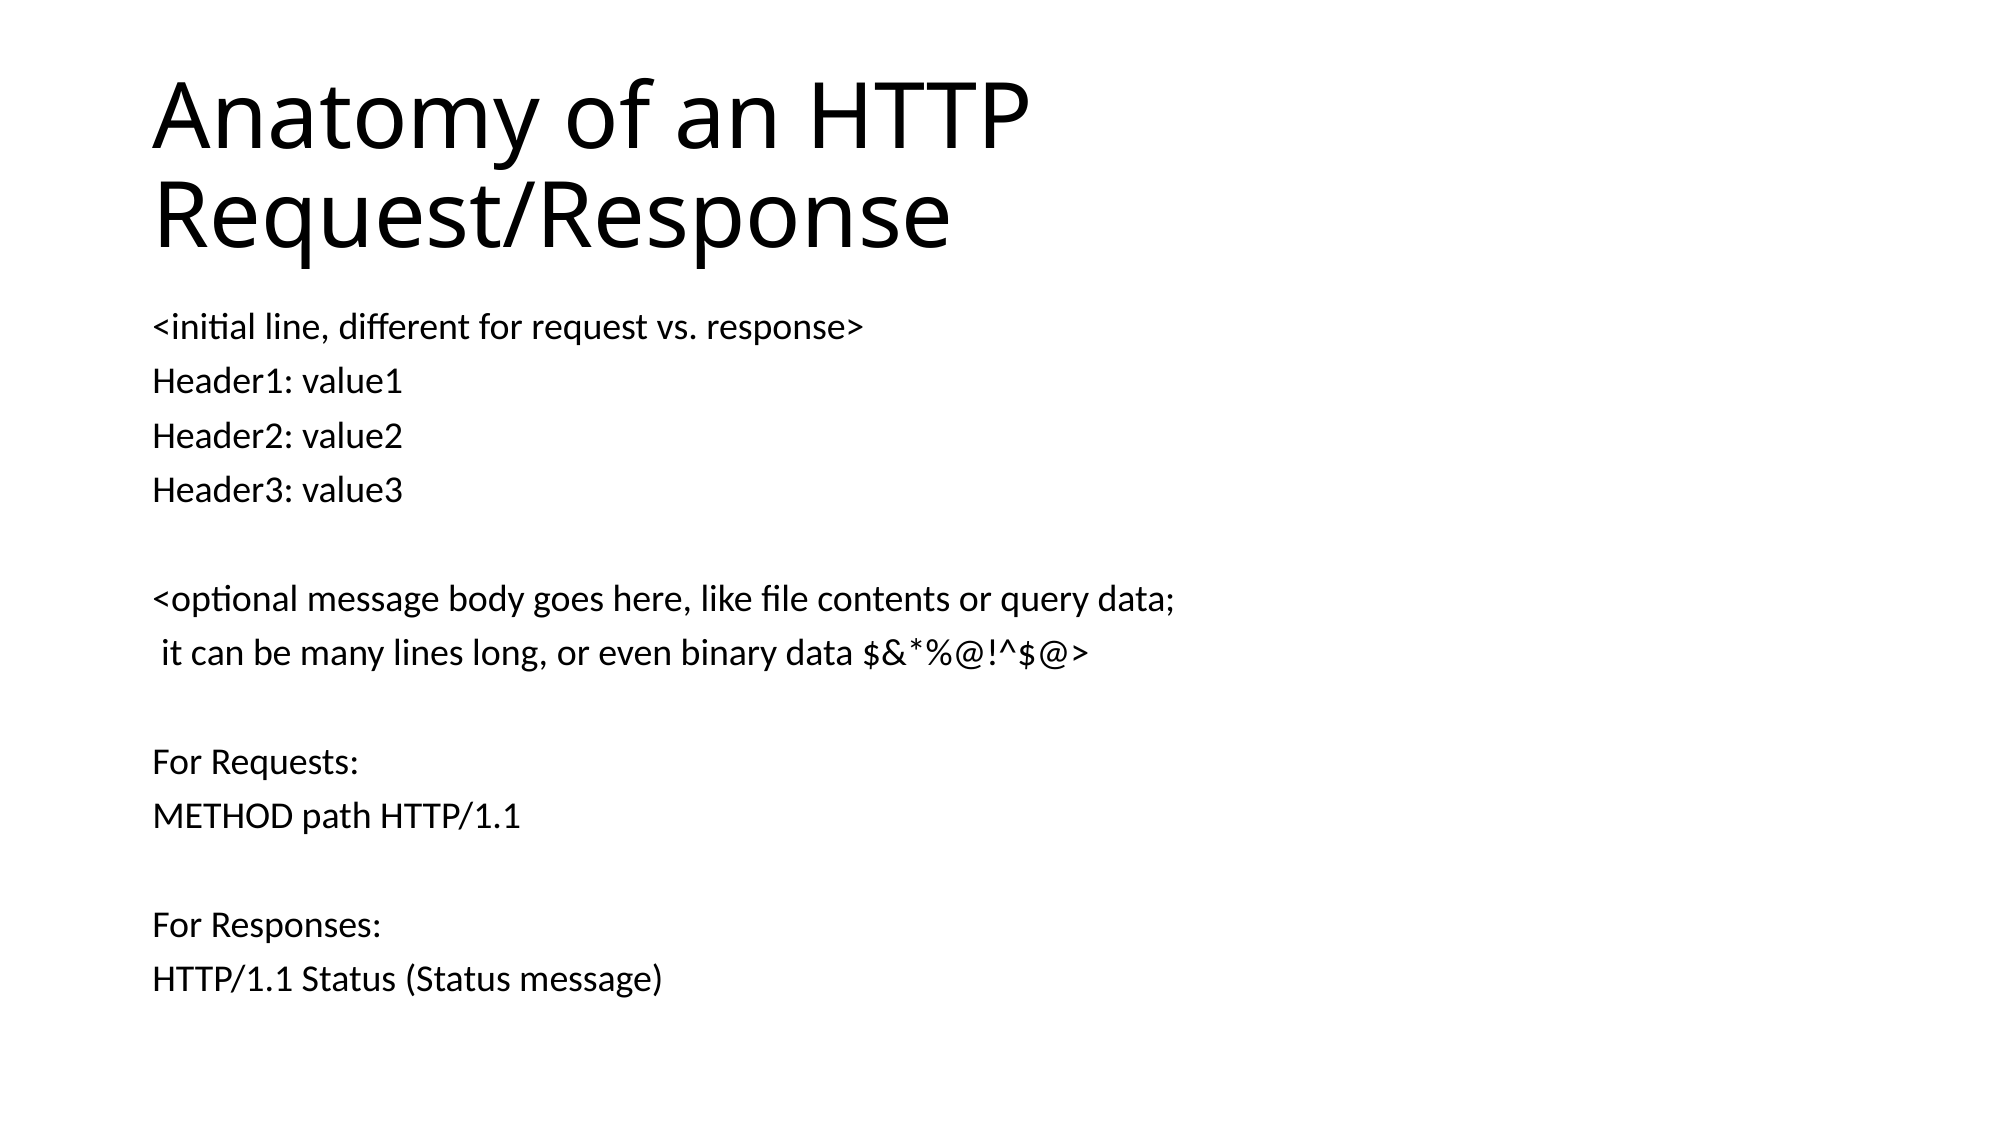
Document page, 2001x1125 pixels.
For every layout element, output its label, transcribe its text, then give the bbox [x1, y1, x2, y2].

title Anatomy of an HTTP Request/Response [137, 59, 1863, 278]
list <initial line, different for request vs. response> Header1: value1 Header2: value2 Header3: value3 <optional message body goes here, like file contents or query data; it can be many lines long, or even binary data $&*%@!^$@> For Requests: METHOD path HTTP/1.1 For Responses: HTTP/1.1 Status (Status message) [137, 299, 1863, 1014]
